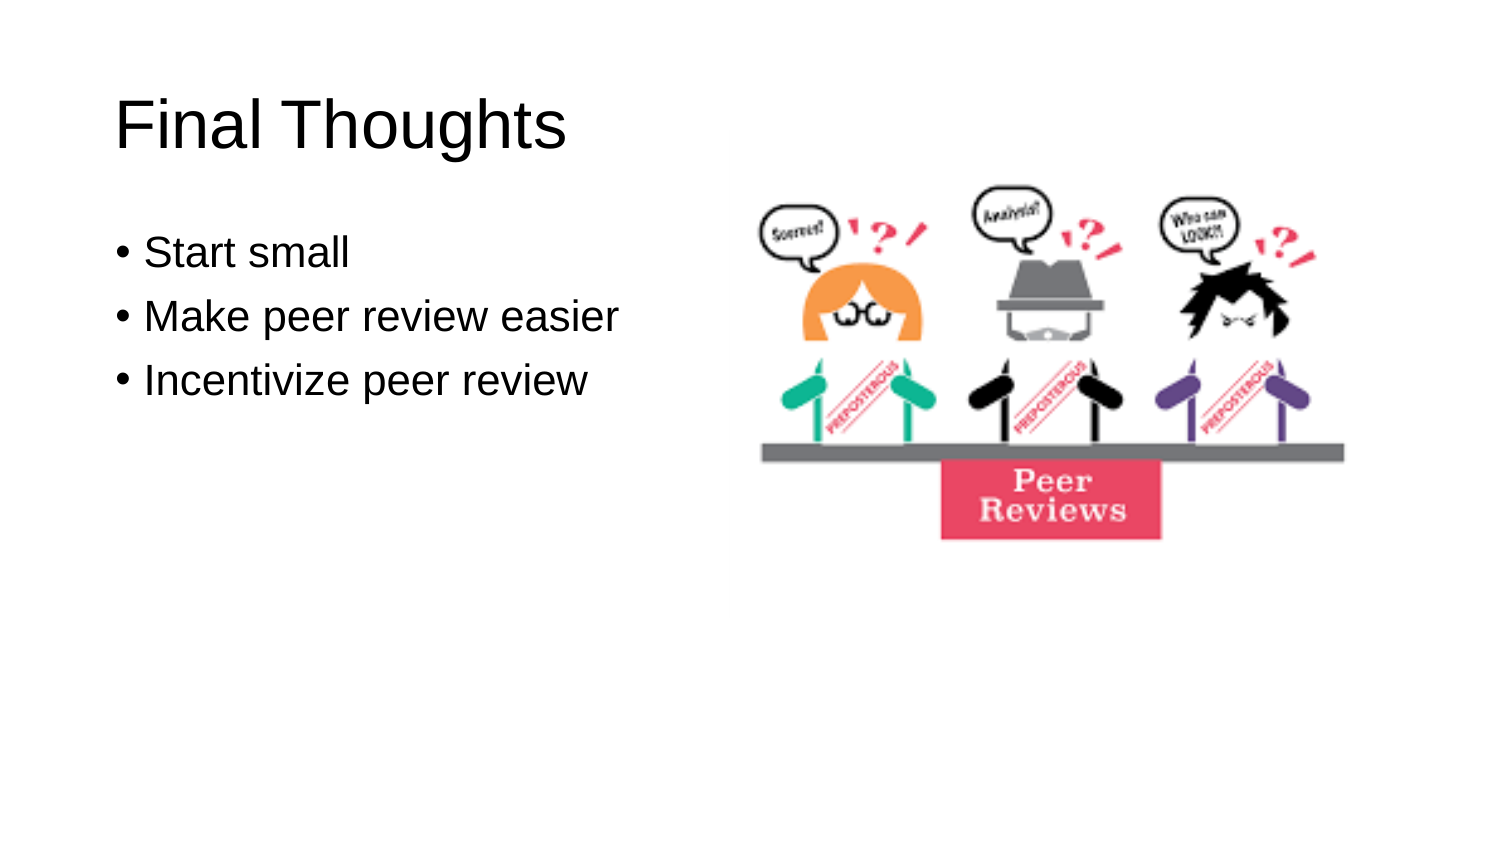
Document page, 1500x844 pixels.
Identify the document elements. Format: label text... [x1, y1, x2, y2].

title Final Thoughts [103, 44, 1397, 208]
picture [728, 129, 1380, 618]
list Start small Make peer review easier Incentivize peer review [103, 224, 1397, 760]
